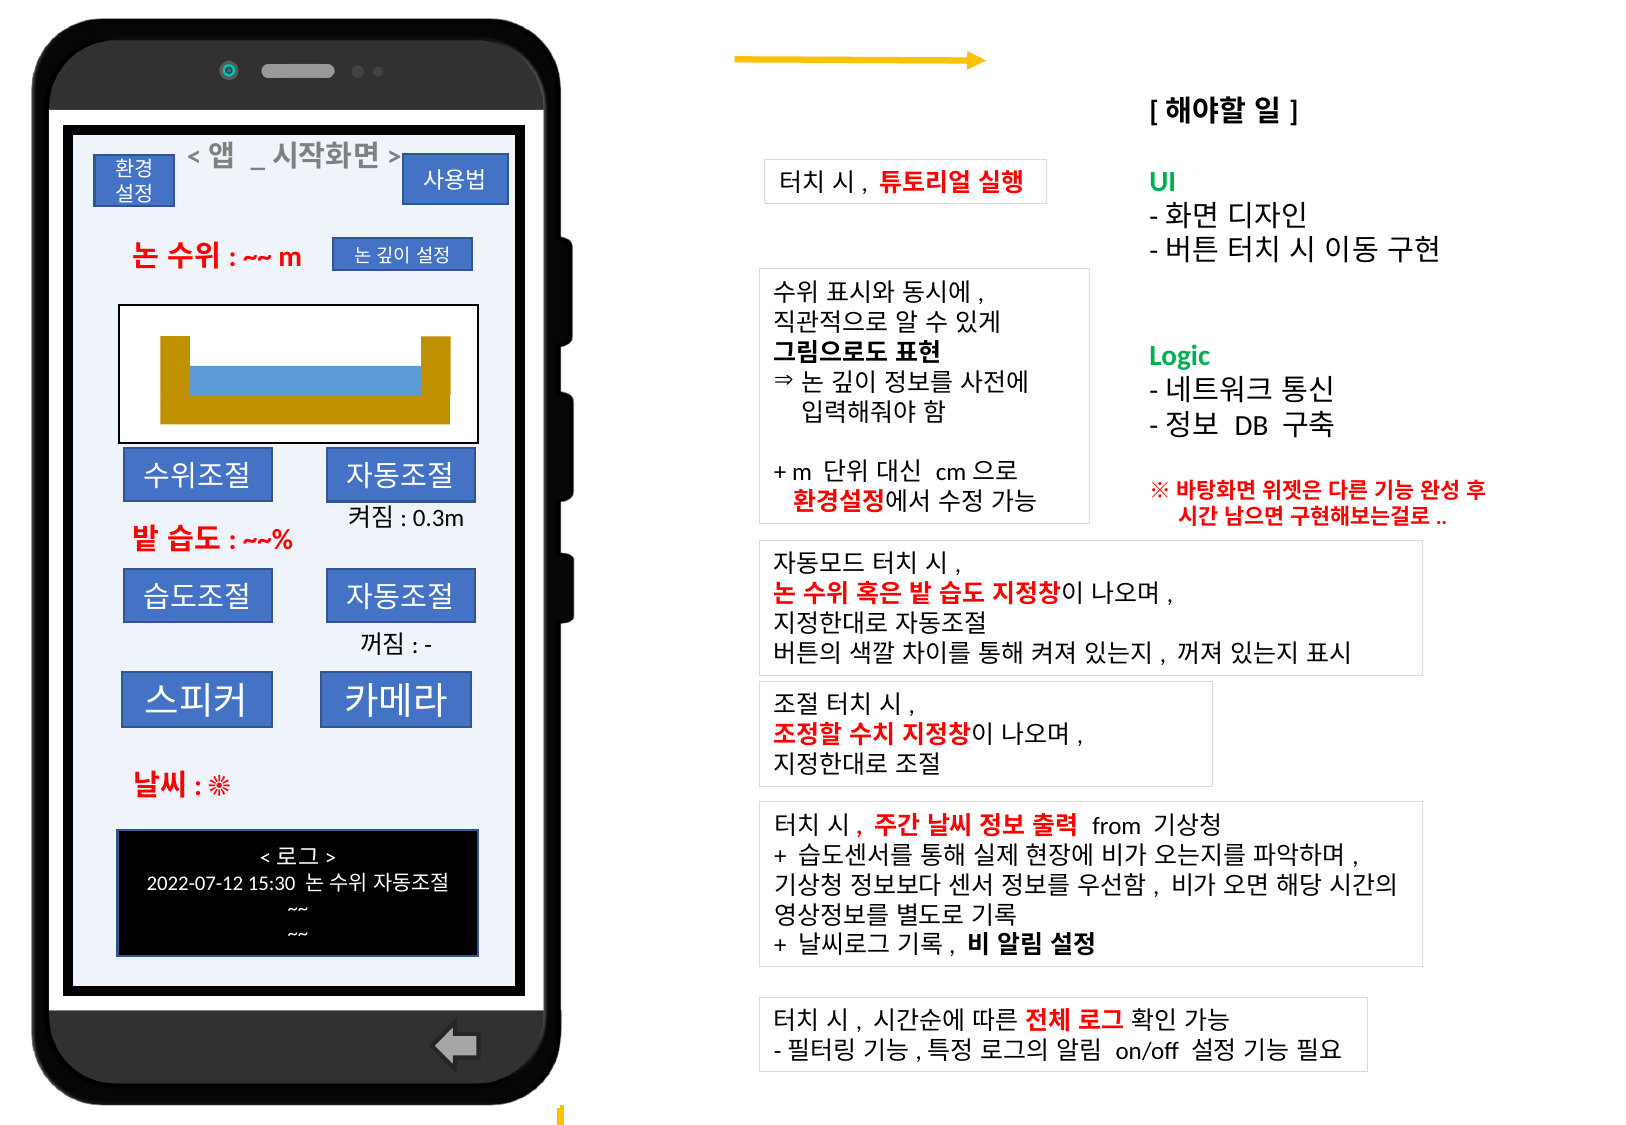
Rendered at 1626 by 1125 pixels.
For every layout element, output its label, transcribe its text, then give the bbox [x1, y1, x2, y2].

text_box [해야할 일] UI -화면 디자인 -버튼 터치 시 이동 구현 Logic -네트워크 통신 -정보 DB 구축 ※바탕화면 위젯은 다른 기능 완성 후 시간 남으면 구현해보는걸로.. [1134, 84, 1508, 572]
text_box 수위 표시와 동시에, 직관적으로 알 수 있게 그림으로도 표현 논 깊이 정보를 사전에 입력해줘야 함 + m 단위 대신 cm으로 환경설정에서 수정 가능 [759, 268, 1090, 524]
text_box 터치 시, 시간순에 따른 전체 로그 확인 가능 -필터링 기능,특정 로그의 알림 on/off 설정 기능 필요 [831, 997, 1368, 1072]
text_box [751, 916, 831, 1125]
text_box 터치 시, 주간 날씨 정보 출력 from 기상청 + 습도센서를 통해 실제 현장에 비가 오는지를 파악하며, 기상청 정보보다 센서 정보를 우선함, 비가 오면 해당 시간의 영상정보를 별도로 기록 + 날씨로그 기록, 비 알림 설정 [759, 801, 1423, 967]
text_box 터치 시, 튜토리얼 실행 [764, 159, 1047, 204]
text_box 조절 터치 시, 조정할 수치 지정창이 나오며, 지정한대로 조절 [759, 681, 1213, 787]
text_box 자동모드 터치 시, 논 수위 혹은 밭 습도 지정창이 나오며, 지정한대로 자동조절 버튼의 색깔 차이를 통해 켜져 있는지, 꺼져 있는지 표시 [759, 540, 1423, 676]
picture [0, 0, 592, 1125]
